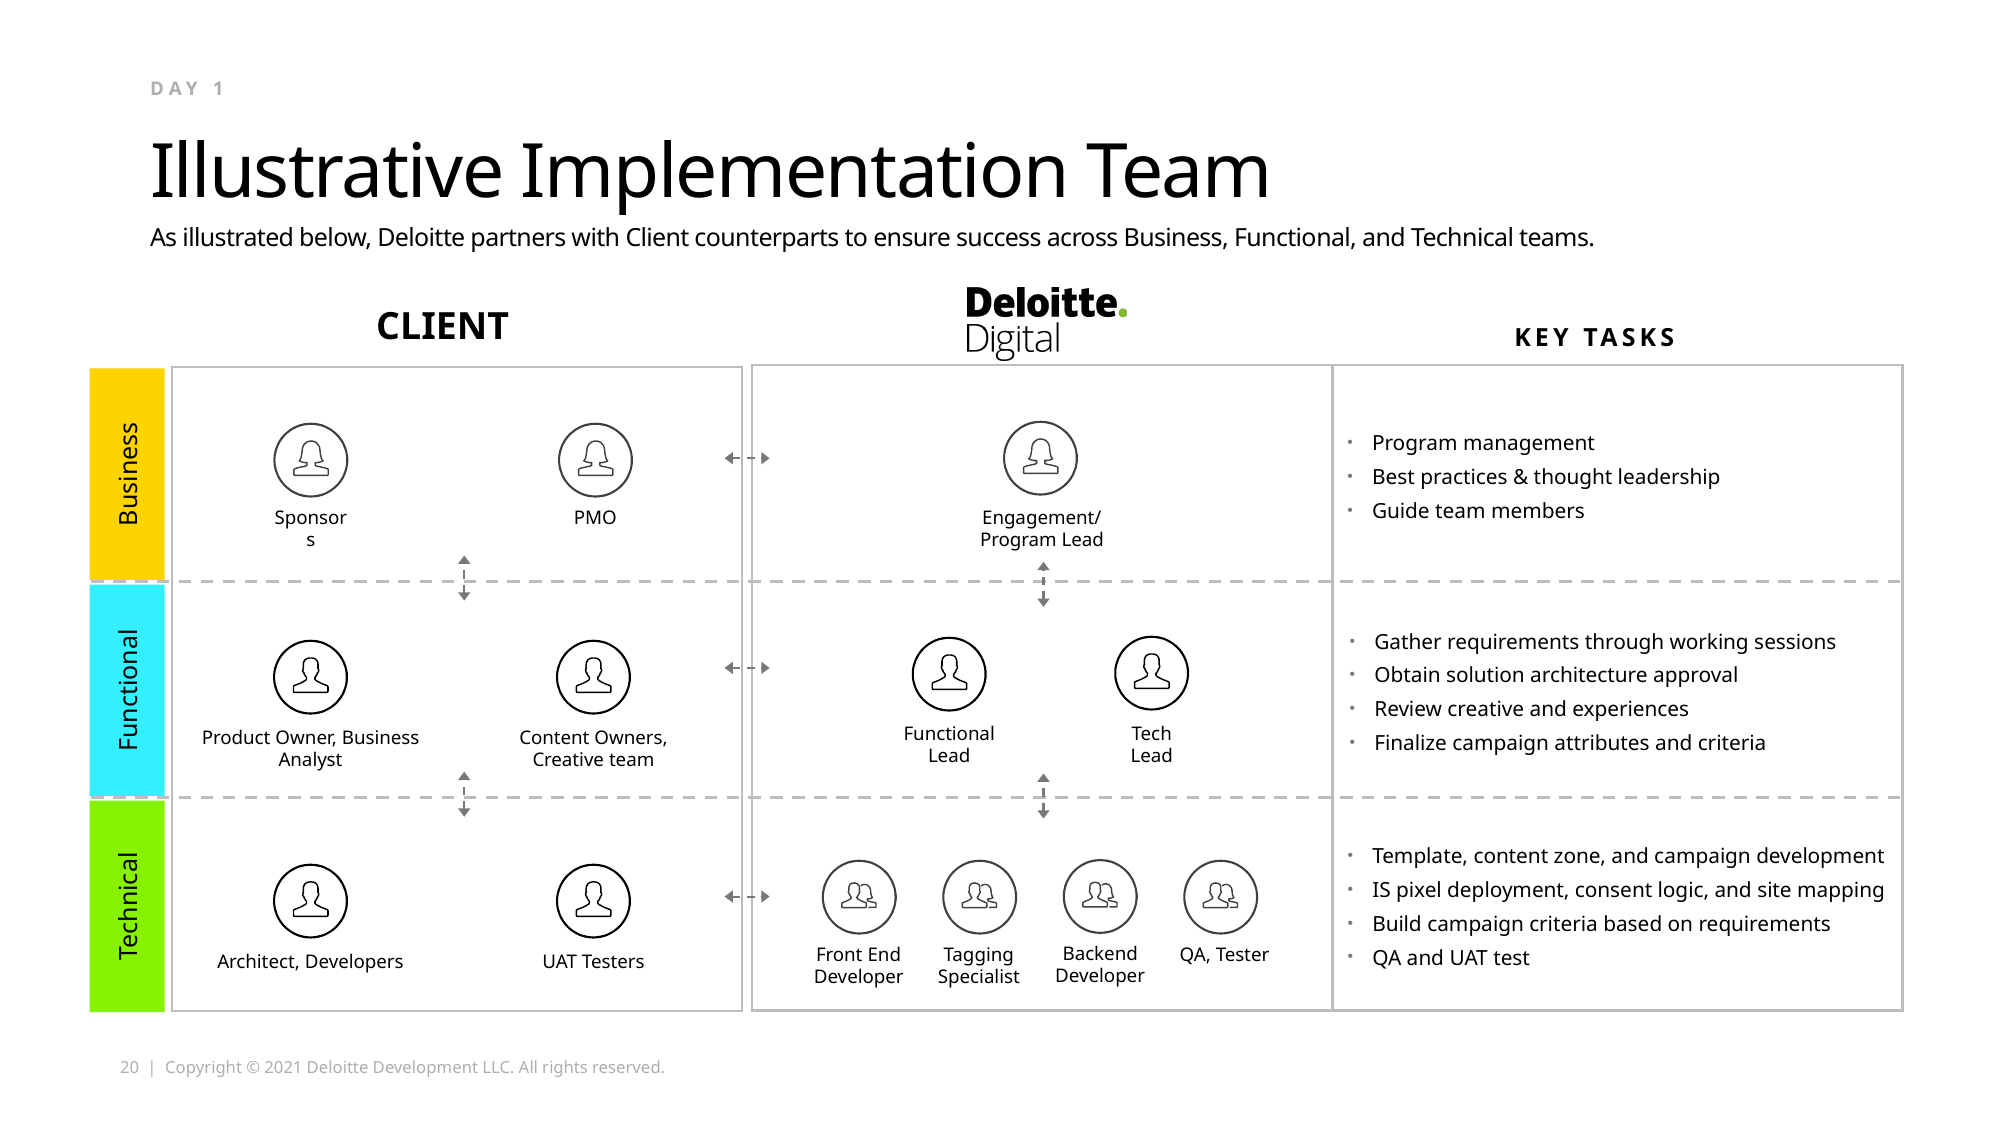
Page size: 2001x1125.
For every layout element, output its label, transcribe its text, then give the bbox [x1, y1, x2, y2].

text_box UAT Testers [492, 941, 695, 990]
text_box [1183, 859, 1259, 935]
title Illustrative Implementation Team [150, 113, 1850, 212]
text_box Program management Best practices & thought leadership Guide team members [1331, 364, 1908, 585]
text_box Tech Lead [1095, 713, 1208, 766]
text_box Technical [89, 800, 165, 1013]
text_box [971, 420, 1112, 546]
text_box Product Owner, Business Analyst [199, 717, 422, 766]
text_box Tagging Specialist [921, 934, 1031, 986]
text_box Functional [89, 584, 165, 796]
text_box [1062, 858, 1138, 934]
text_box [751, 582, 1331, 797]
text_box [273, 863, 348, 939]
text_box KEY TASKS [1434, 314, 1754, 364]
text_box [1114, 635, 1190, 711]
text_box PMO [557, 497, 634, 550]
text_box [171, 366, 743, 581]
text_box [751, 798, 1331, 1012]
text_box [556, 639, 631, 715]
text_box QA, Tester [1169, 934, 1294, 986]
text_box [751, 364, 1331, 581]
picture [967, 286, 1127, 361]
text_box Backend Developer [1031, 933, 1169, 986]
text_box [171, 798, 743, 1012]
text_box Business [89, 368, 165, 580]
list As illustrated below, Deloitte partners with Client counterparts to ensure success across Business, Functional, and Technical teams. [150, 221, 1850, 300]
text_box [171, 582, 743, 797]
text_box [558, 422, 633, 498]
text_box CLIENT [286, 300, 599, 355]
text_box Content Owners, Creative team [482, 717, 704, 766]
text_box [273, 639, 348, 715]
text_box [893, 636, 1005, 765]
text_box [556, 863, 631, 939]
text_box Front End Developer [799, 934, 918, 960]
text_box Gather requirements through working sessions Obtain solution architecture approval Review creative and experiences Finalize campaign attributes and criteria [1334, 583, 1904, 796]
text_box Sponsors [270, 497, 352, 550]
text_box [942, 859, 1018, 935]
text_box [273, 422, 349, 498]
text_box Template, content zone, and campaign development IS pixel deployment, consent logic, and site mapping Build campaign criteria based on requirements QA and UAT test [1331, 796, 1908, 1013]
text_box Architect, Developers [199, 941, 422, 990]
list Day 1 [150, 76, 701, 110]
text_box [821, 859, 897, 935]
